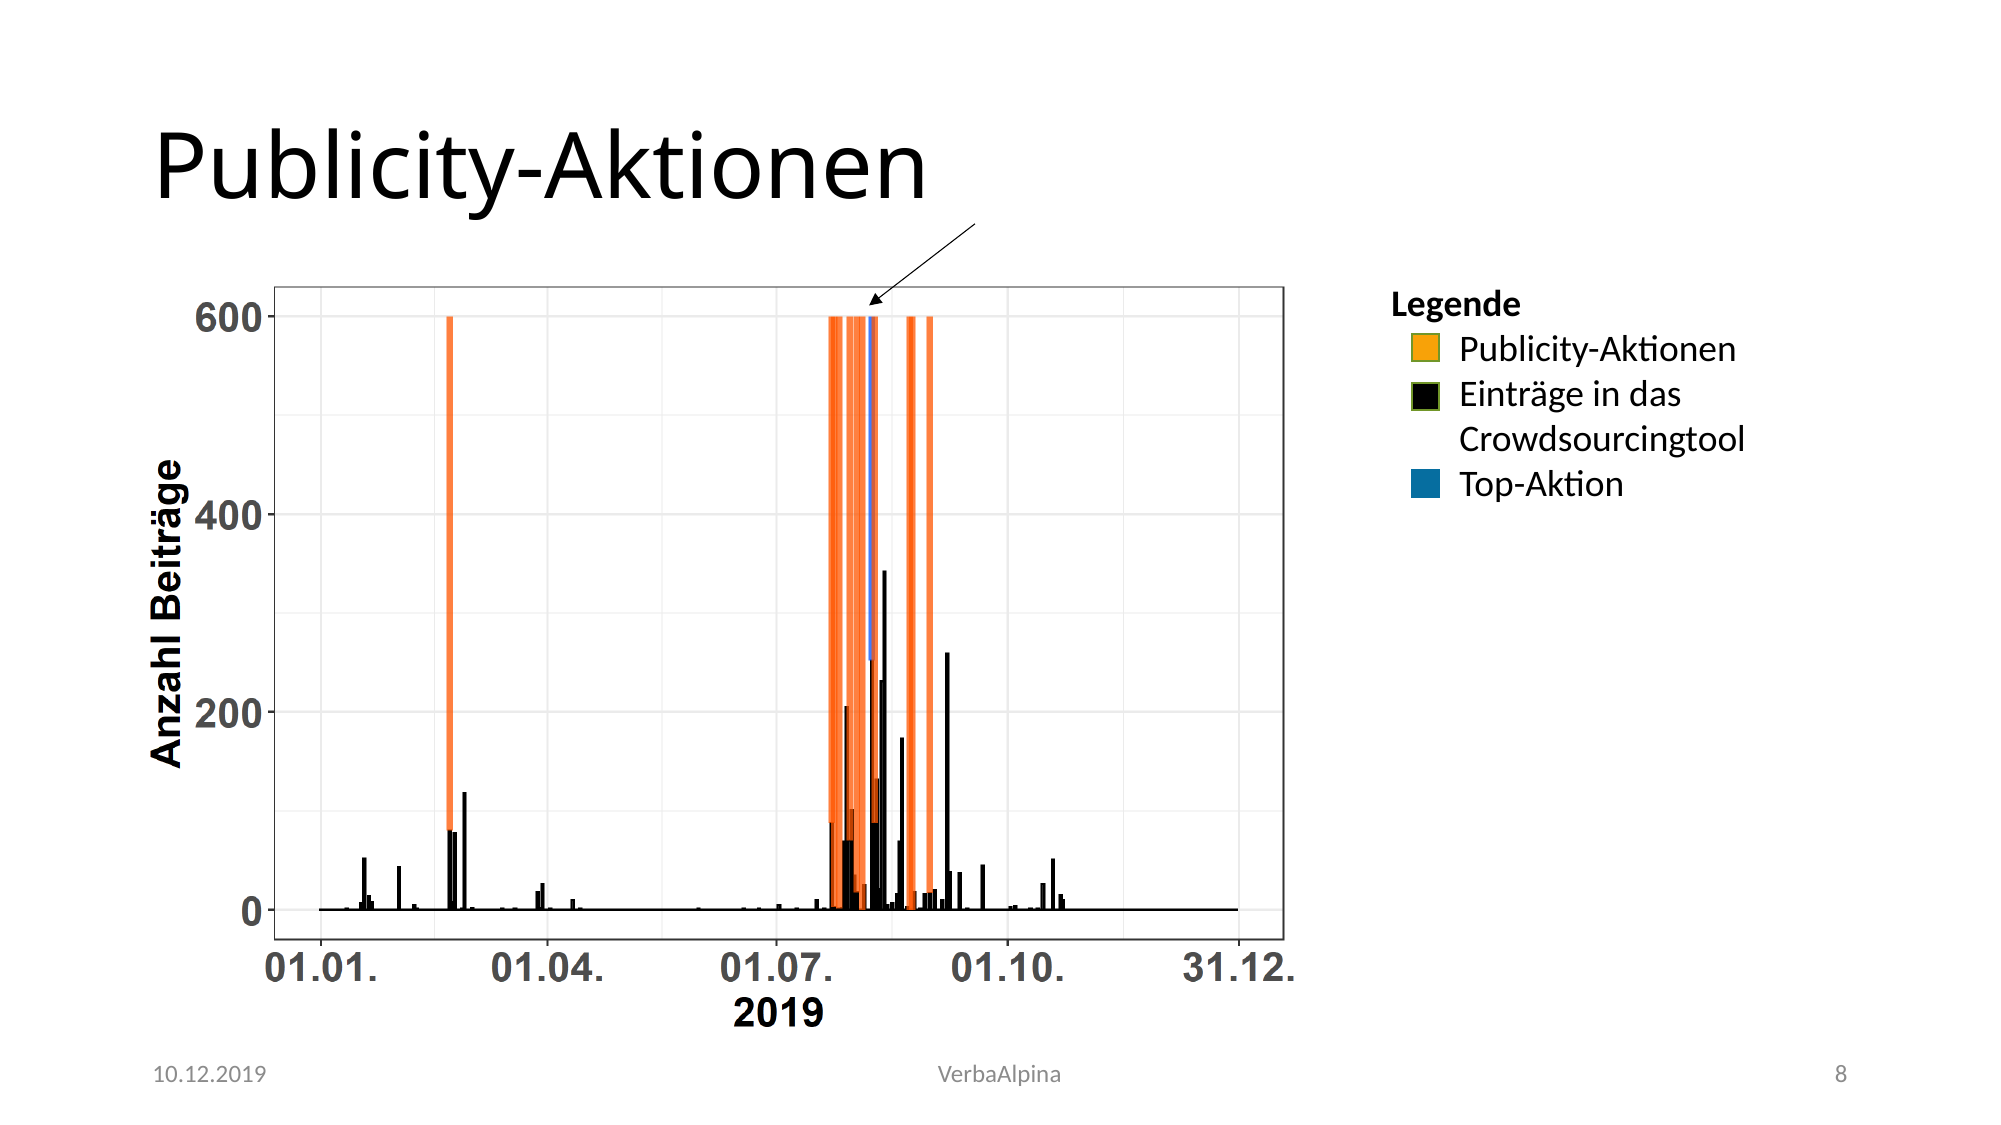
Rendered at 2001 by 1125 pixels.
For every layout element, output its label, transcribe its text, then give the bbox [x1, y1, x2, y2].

title Publicity-Aktionen [137, 59, 1863, 278]
slide_number 8 [1412, 1042, 1863, 1103]
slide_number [137, 1047, 588, 1103]
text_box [869, 223, 975, 306]
footer VerbaAlpina [662, 1042, 1338, 1103]
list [137, 274, 1296, 1047]
text_box Legende Publicity-Aktionen Einträge in das Crowdsourcingtool Top-Aktion [1376, 271, 1863, 692]
